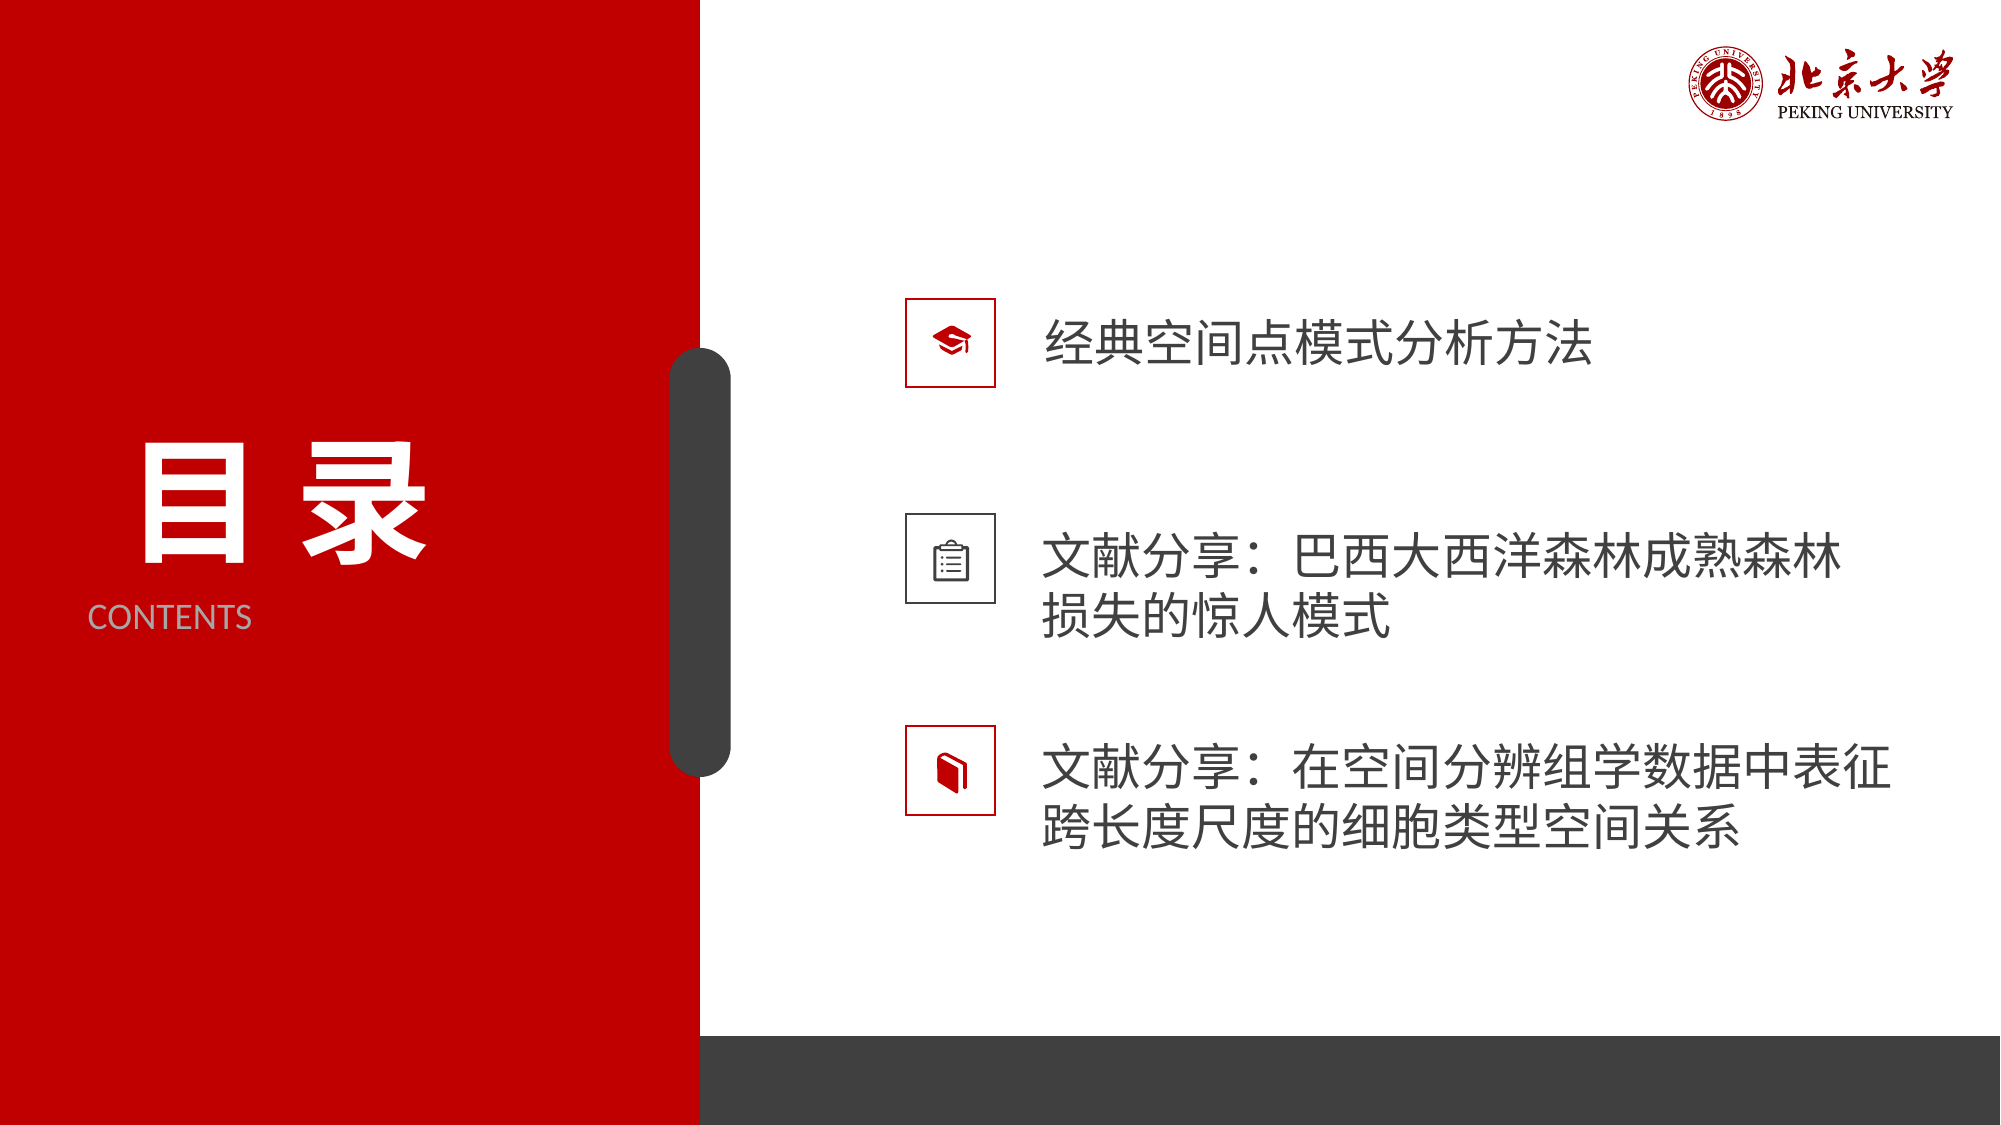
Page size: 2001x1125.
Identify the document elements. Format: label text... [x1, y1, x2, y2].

text_box 经典空间点模式分析方法 [1030, 303, 1610, 379]
text_box [937, 752, 967, 794]
text_box [668, 346, 732, 779]
text_box 文献分享：巴西大西洋森林成熟森林损失的惊人模式 [1027, 517, 1870, 712]
text_box [905, 513, 996, 604]
text_box 目 录 [111, 407, 455, 584]
text_box [905, 725, 996, 816]
text_box [939, 344, 963, 355]
text_box [905, 298, 996, 388]
text_box [933, 539, 970, 582]
text_box [932, 325, 972, 354]
text_box 文献分享：在空间分辨组学数据中表征跨长度尺度的细胞类型空间关系 [1027, 727, 1924, 863]
text_box [701, 1035, 2000, 1125]
text_box CONTENTS [72, 584, 494, 644]
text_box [1688, 46, 1954, 121]
text_box [0, 0, 701, 1125]
